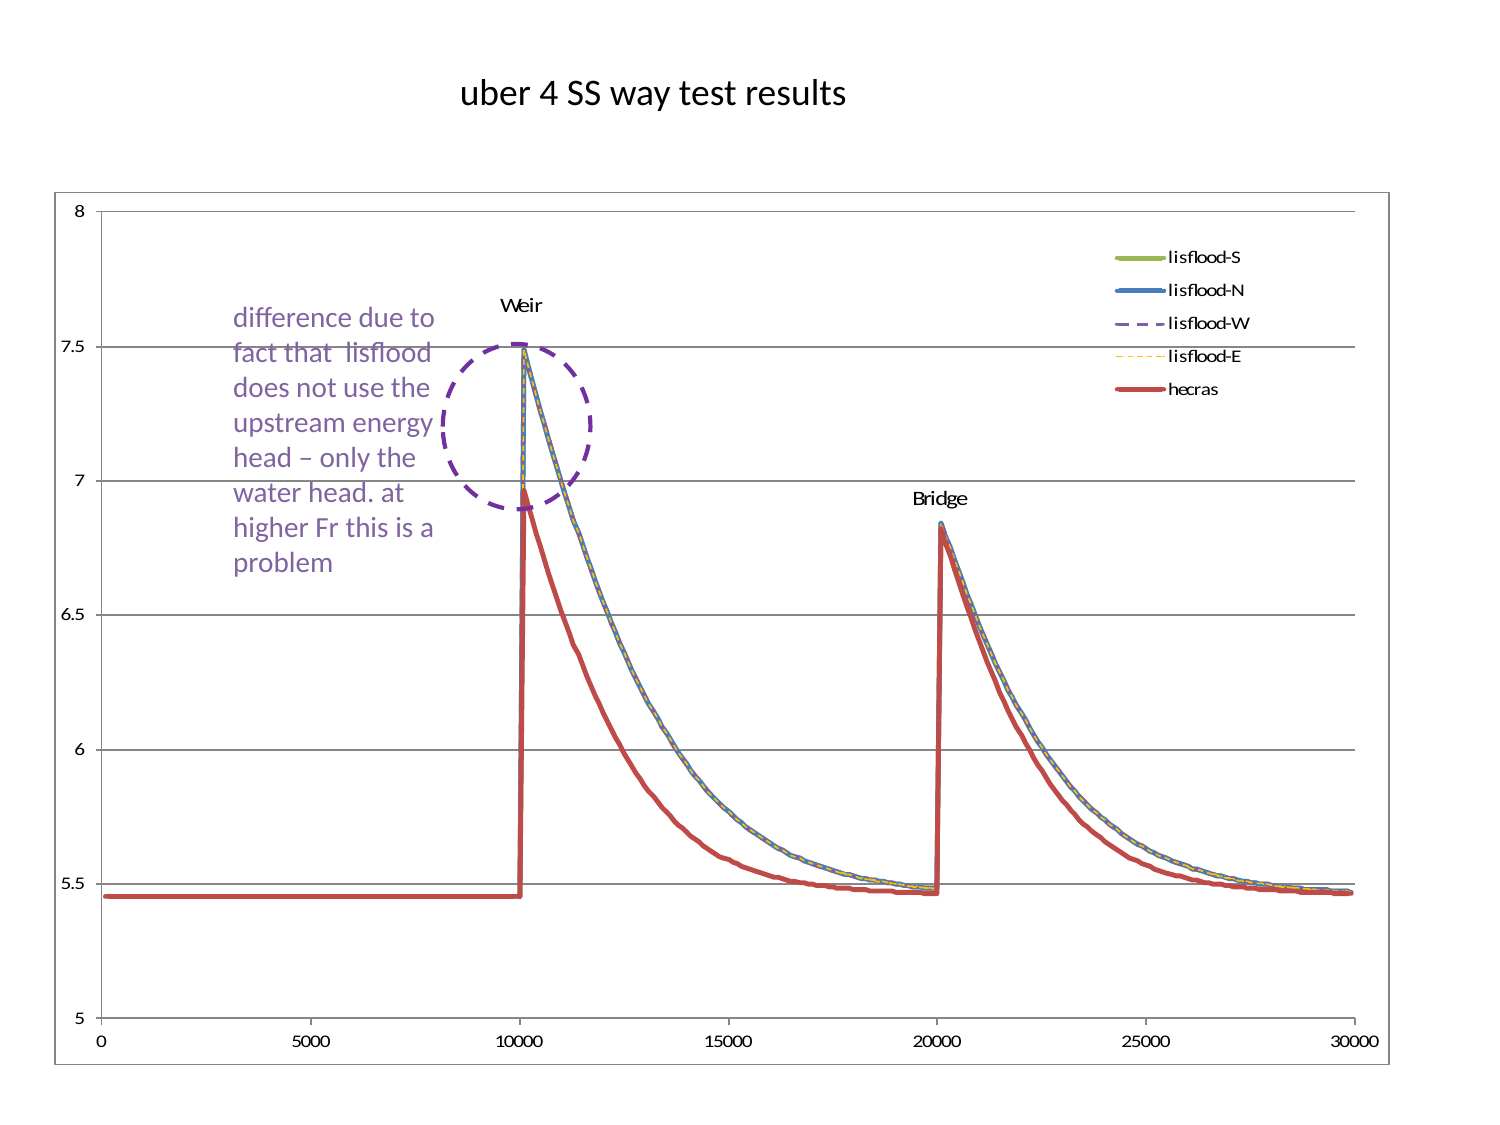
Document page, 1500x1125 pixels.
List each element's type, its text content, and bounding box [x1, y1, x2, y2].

text_box uber 4 SS way test results [444, 60, 862, 121]
picture [52, 190, 1391, 1066]
